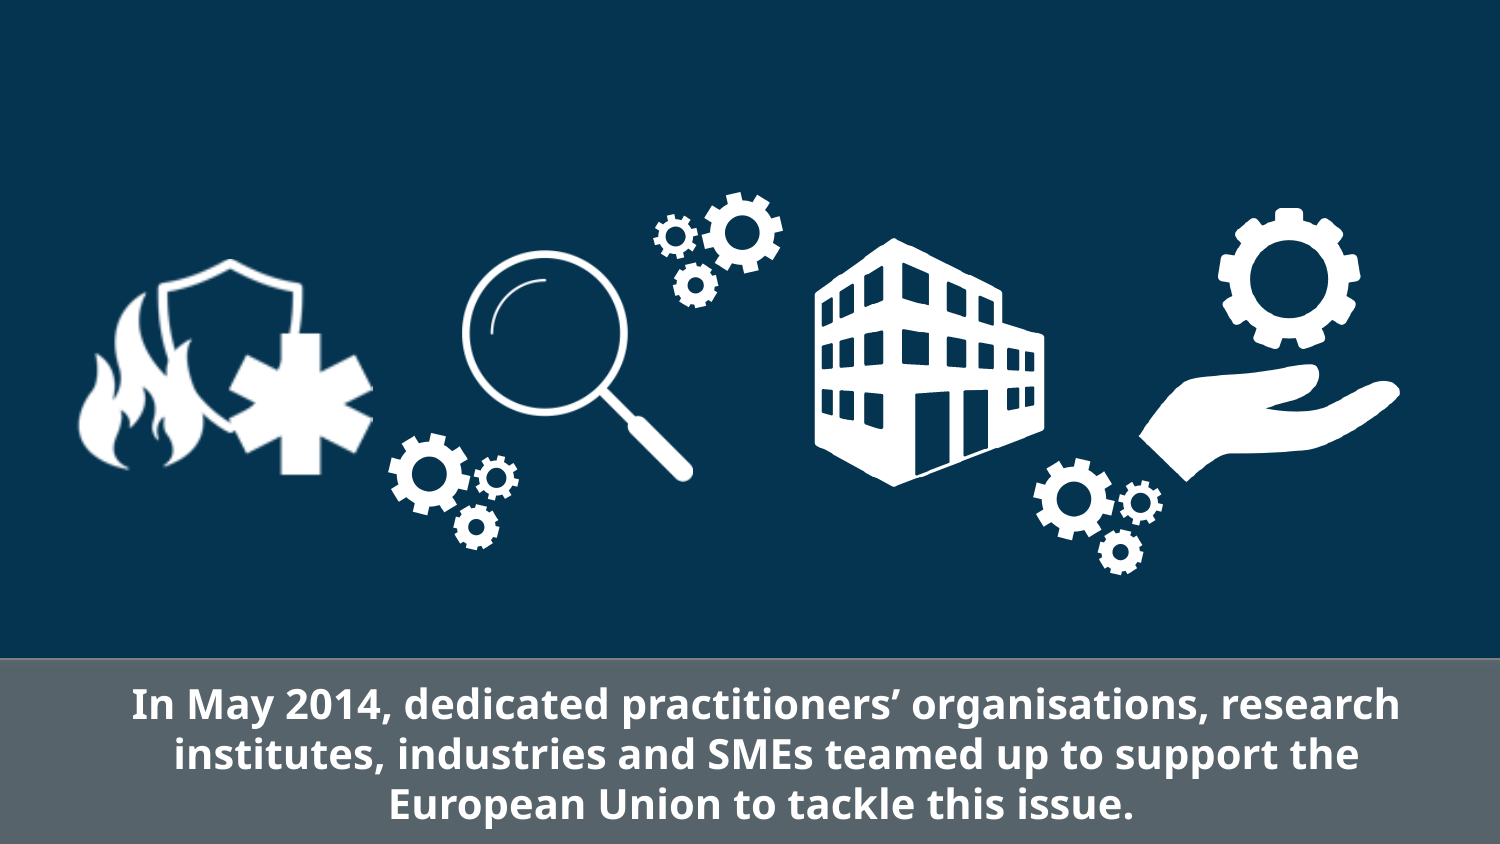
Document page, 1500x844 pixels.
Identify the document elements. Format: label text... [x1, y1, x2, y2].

picture [388, 185, 783, 557]
picture [48, 258, 373, 482]
picture [800, 208, 1406, 582]
text_box [0, 0, 1500, 844]
text_box In May 2014, dedicated practitioners’ organisations, research institutes, industries and SMEs teamed up to support the European Union to tackle this issue. [88, 670, 1445, 787]
